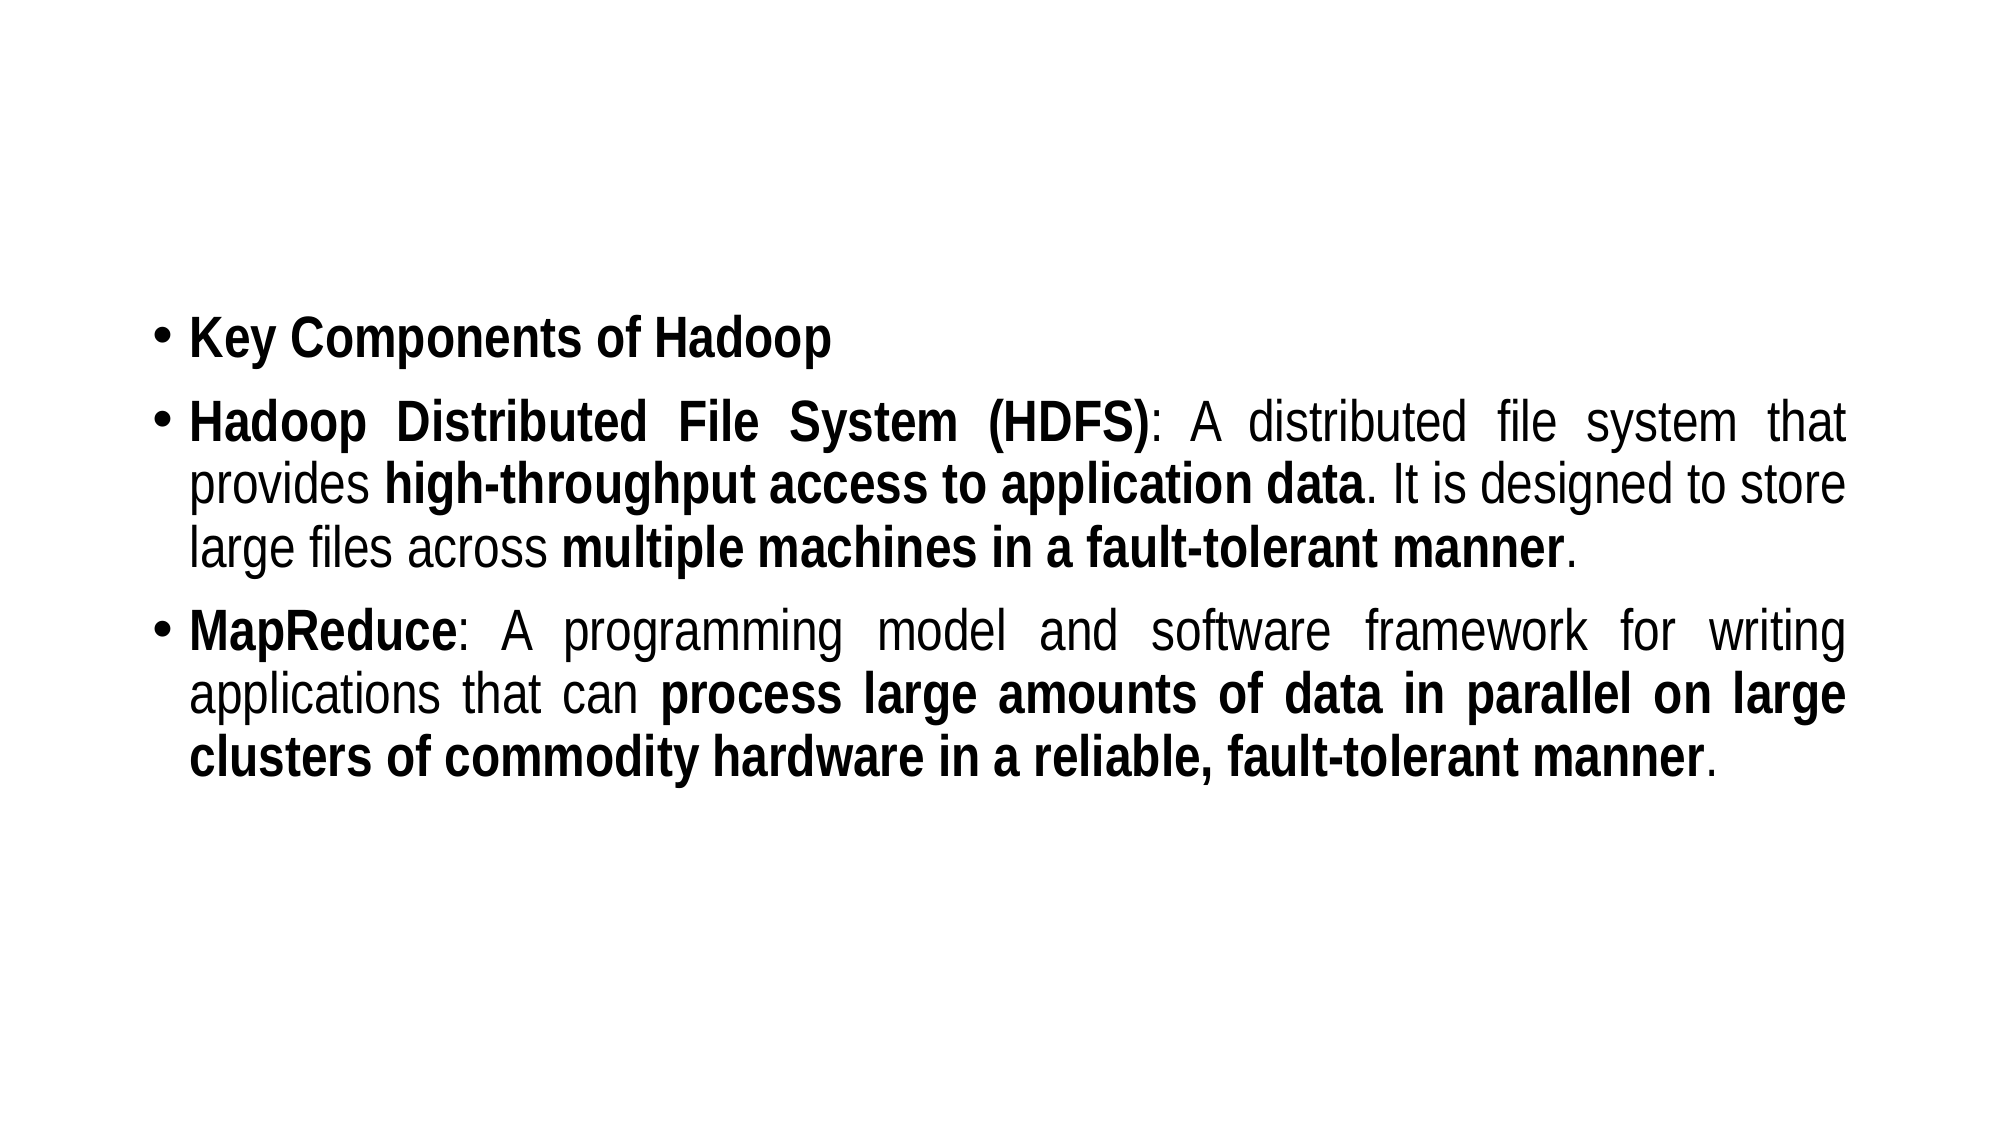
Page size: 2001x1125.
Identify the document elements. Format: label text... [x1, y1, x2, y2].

list Key Components of Hadoop Hadoop Distributed File System (HDFS): A distributed file system that provides high-throughput access to application data. It is designed to store large files across multiple machines in a fault-tolerant manner. MapReduce: A programming model and software framework for writing applications that can process large amounts of data in parallel on large clusters of commodity hardware in a reliable, fault-tolerant manner. [137, 299, 1863, 1014]
